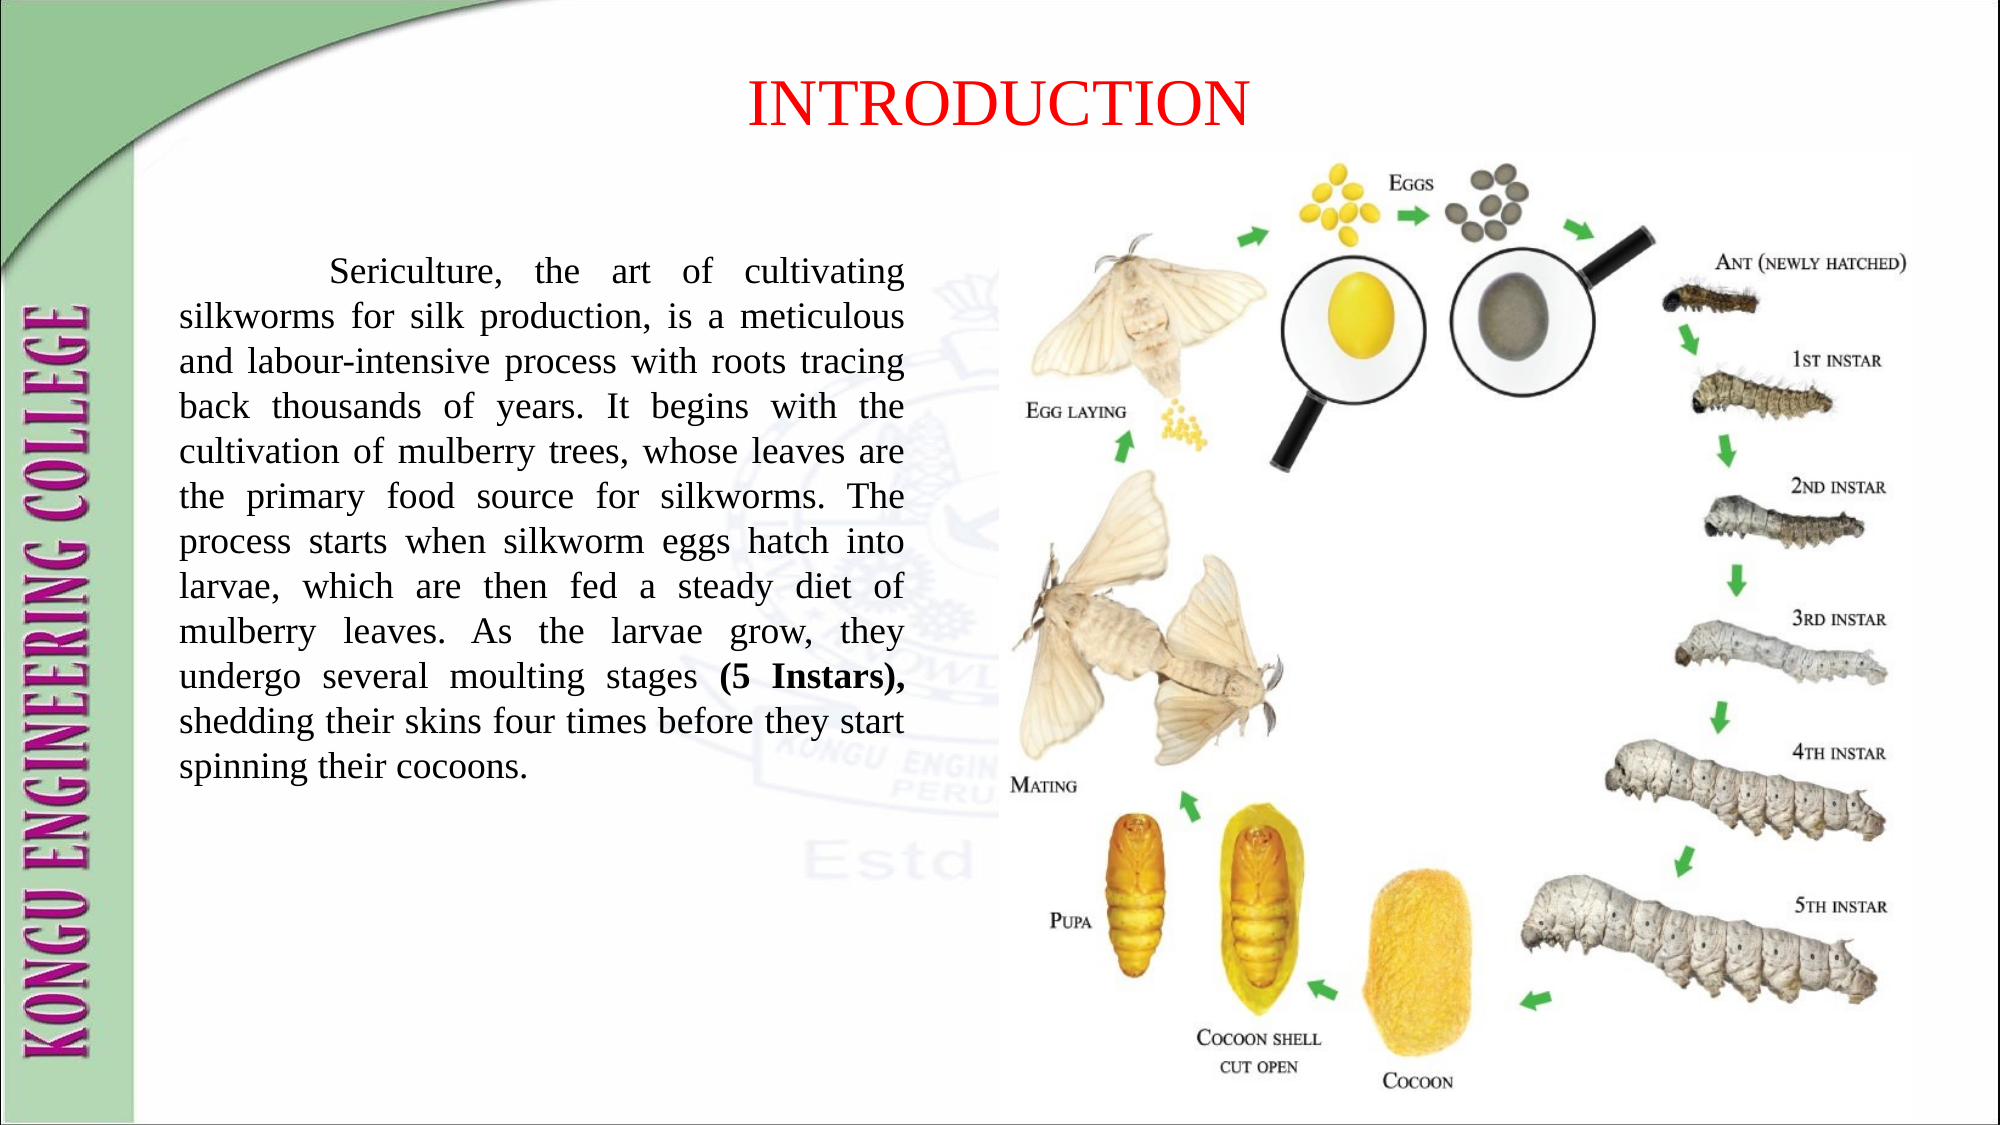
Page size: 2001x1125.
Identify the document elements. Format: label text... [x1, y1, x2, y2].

picture [0, 0, 2000, 1125]
text_box Sericulture, the art of cultivating silkworms for silk production, is a meticulous and labour-intensive process with roots tracing back thousands of years. It begins with the cultivation of mulberry trees, whose leaves are the primary food source for silkworms. The process starts when silkworm eggs hatch into larvae, which are then fed a steady diet of mulberry leaves. As the larvae grow, they undergo several moulting stages (5 Instars), shedding their skins four times before they start spinning their cocoons. [164, 238, 921, 794]
title INTRODUCTION [602, 58, 1398, 247]
